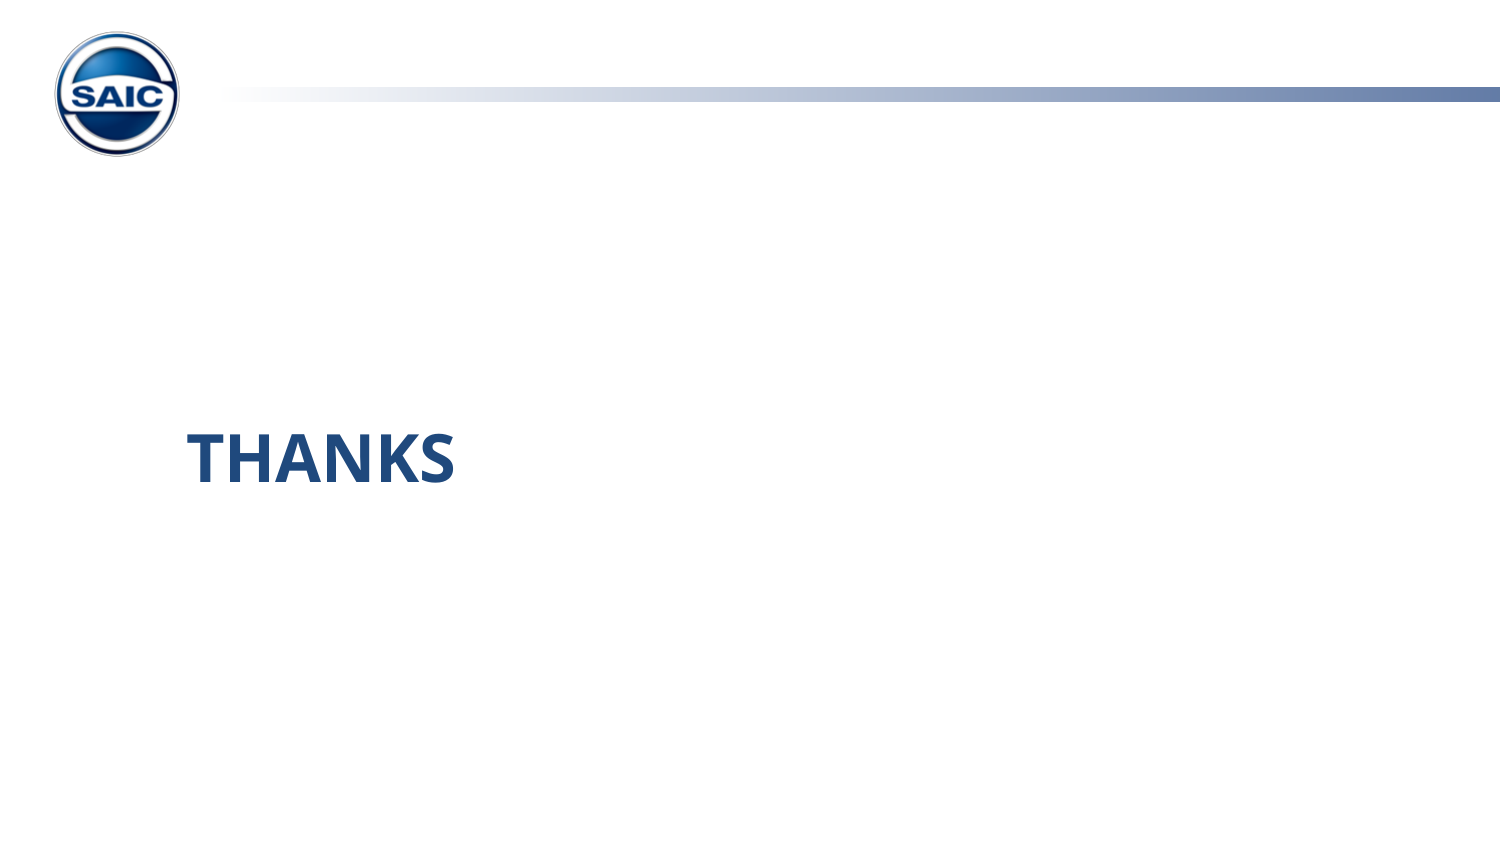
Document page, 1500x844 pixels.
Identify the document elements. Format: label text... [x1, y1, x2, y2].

text_box THANKS [171, 408, 1500, 573]
picture [53, 29, 182, 158]
